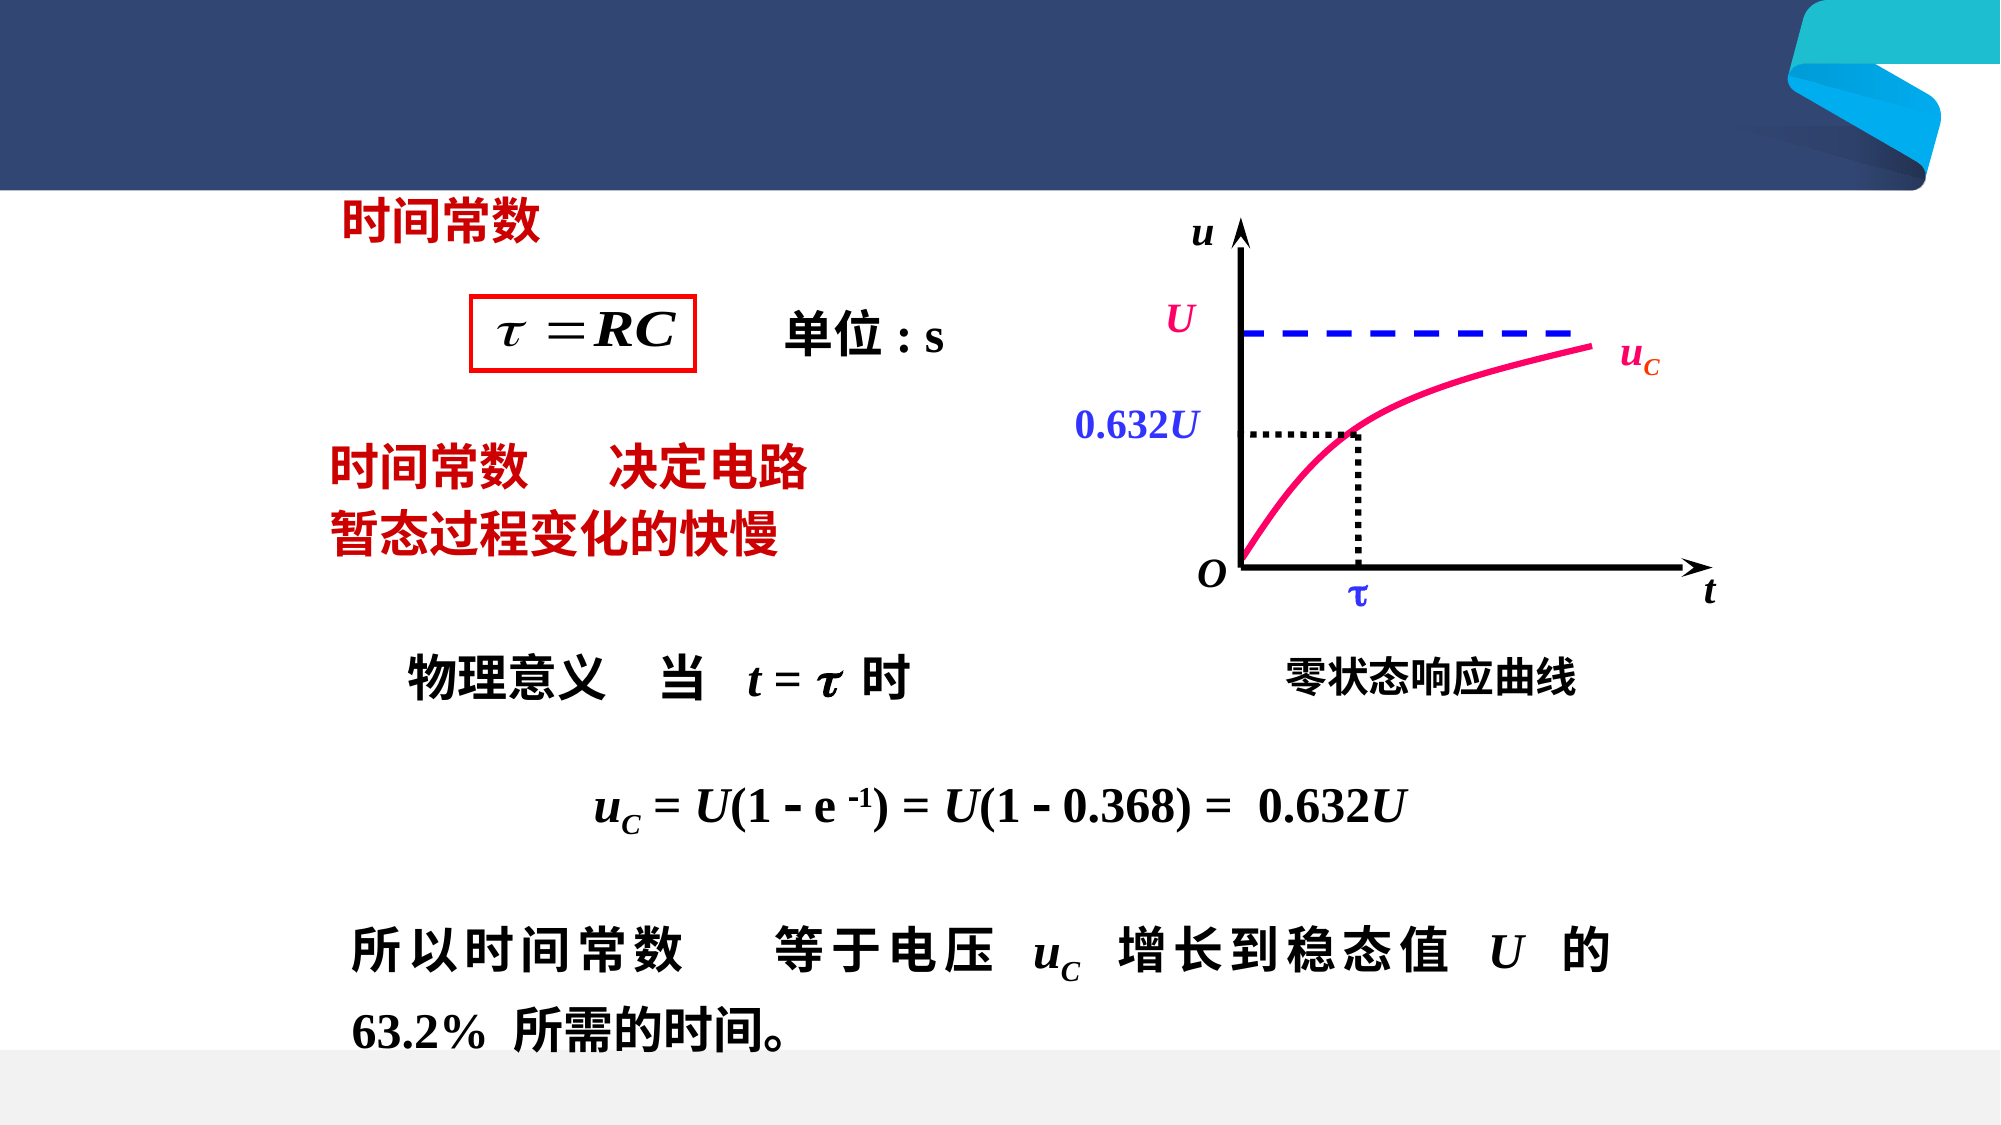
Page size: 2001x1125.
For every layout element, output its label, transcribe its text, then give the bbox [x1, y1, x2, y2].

title 时间常数  [326, 160, 764, 286]
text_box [1060, 192, 1731, 709]
text_box  物理意义 当 t =  时 [315, 632, 1130, 714]
text_box uC = U(1  e 1) = U(1  0.368) = 0.632U [306, 751, 1694, 849]
text_box 单位: s [704, 294, 1024, 370]
text_box 所以时间常数  等于电压 uC 增长到稳态值 U 的 63.2% 所需的时间。 [336, 897, 1626, 1067]
text_box 时间常数  决定电路 暂态过程变化的快慢 [314, 444, 965, 568]
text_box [332, 294, 693, 371]
